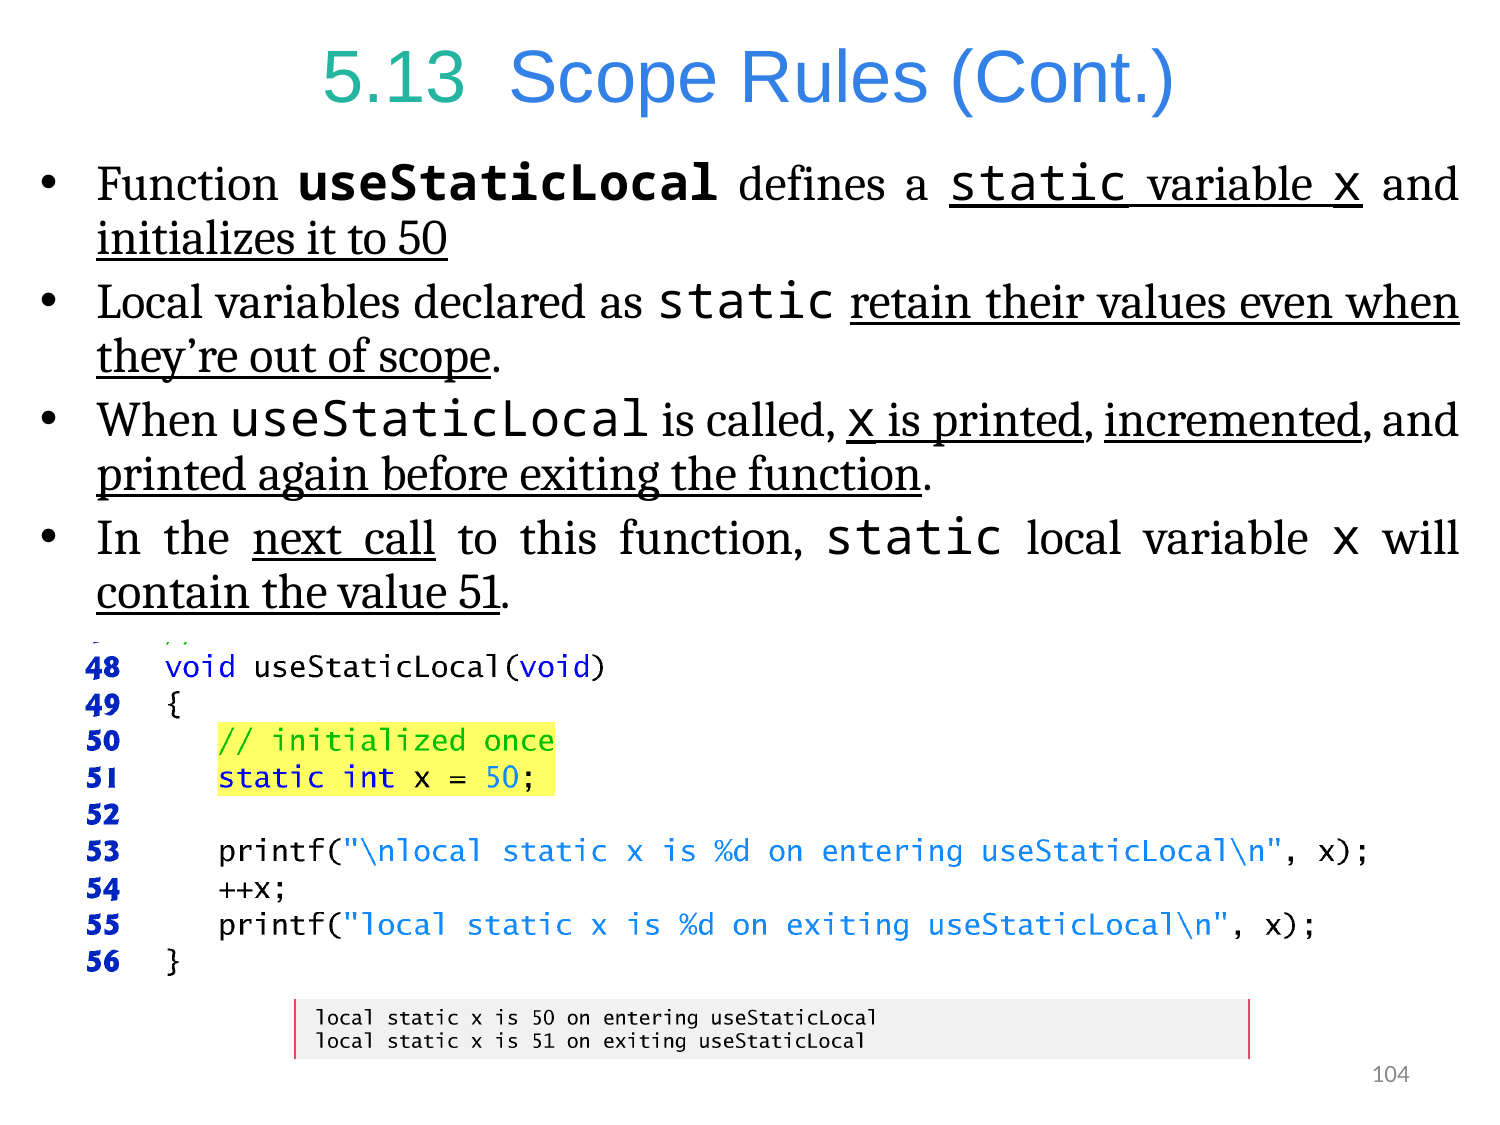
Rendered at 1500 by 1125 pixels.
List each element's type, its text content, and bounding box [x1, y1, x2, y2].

slide_number 104 [1074, 1042, 1425, 1103]
title 5.13 Scope Rules (Cont.) [75, 20, 1425, 126]
picture [280, 999, 1264, 1060]
list Function useStaticLocal defines a static variable x and initializes it to 50 Local variables declared as static retain their values even when they’re out of scope. When useStaticLocal is called, x is printed, incremented, and printed again before exiting the function. In the next call to this function, static local variable x will contain the value 51. [24, 149, 1475, 650]
picture [43, 642, 1500, 981]
